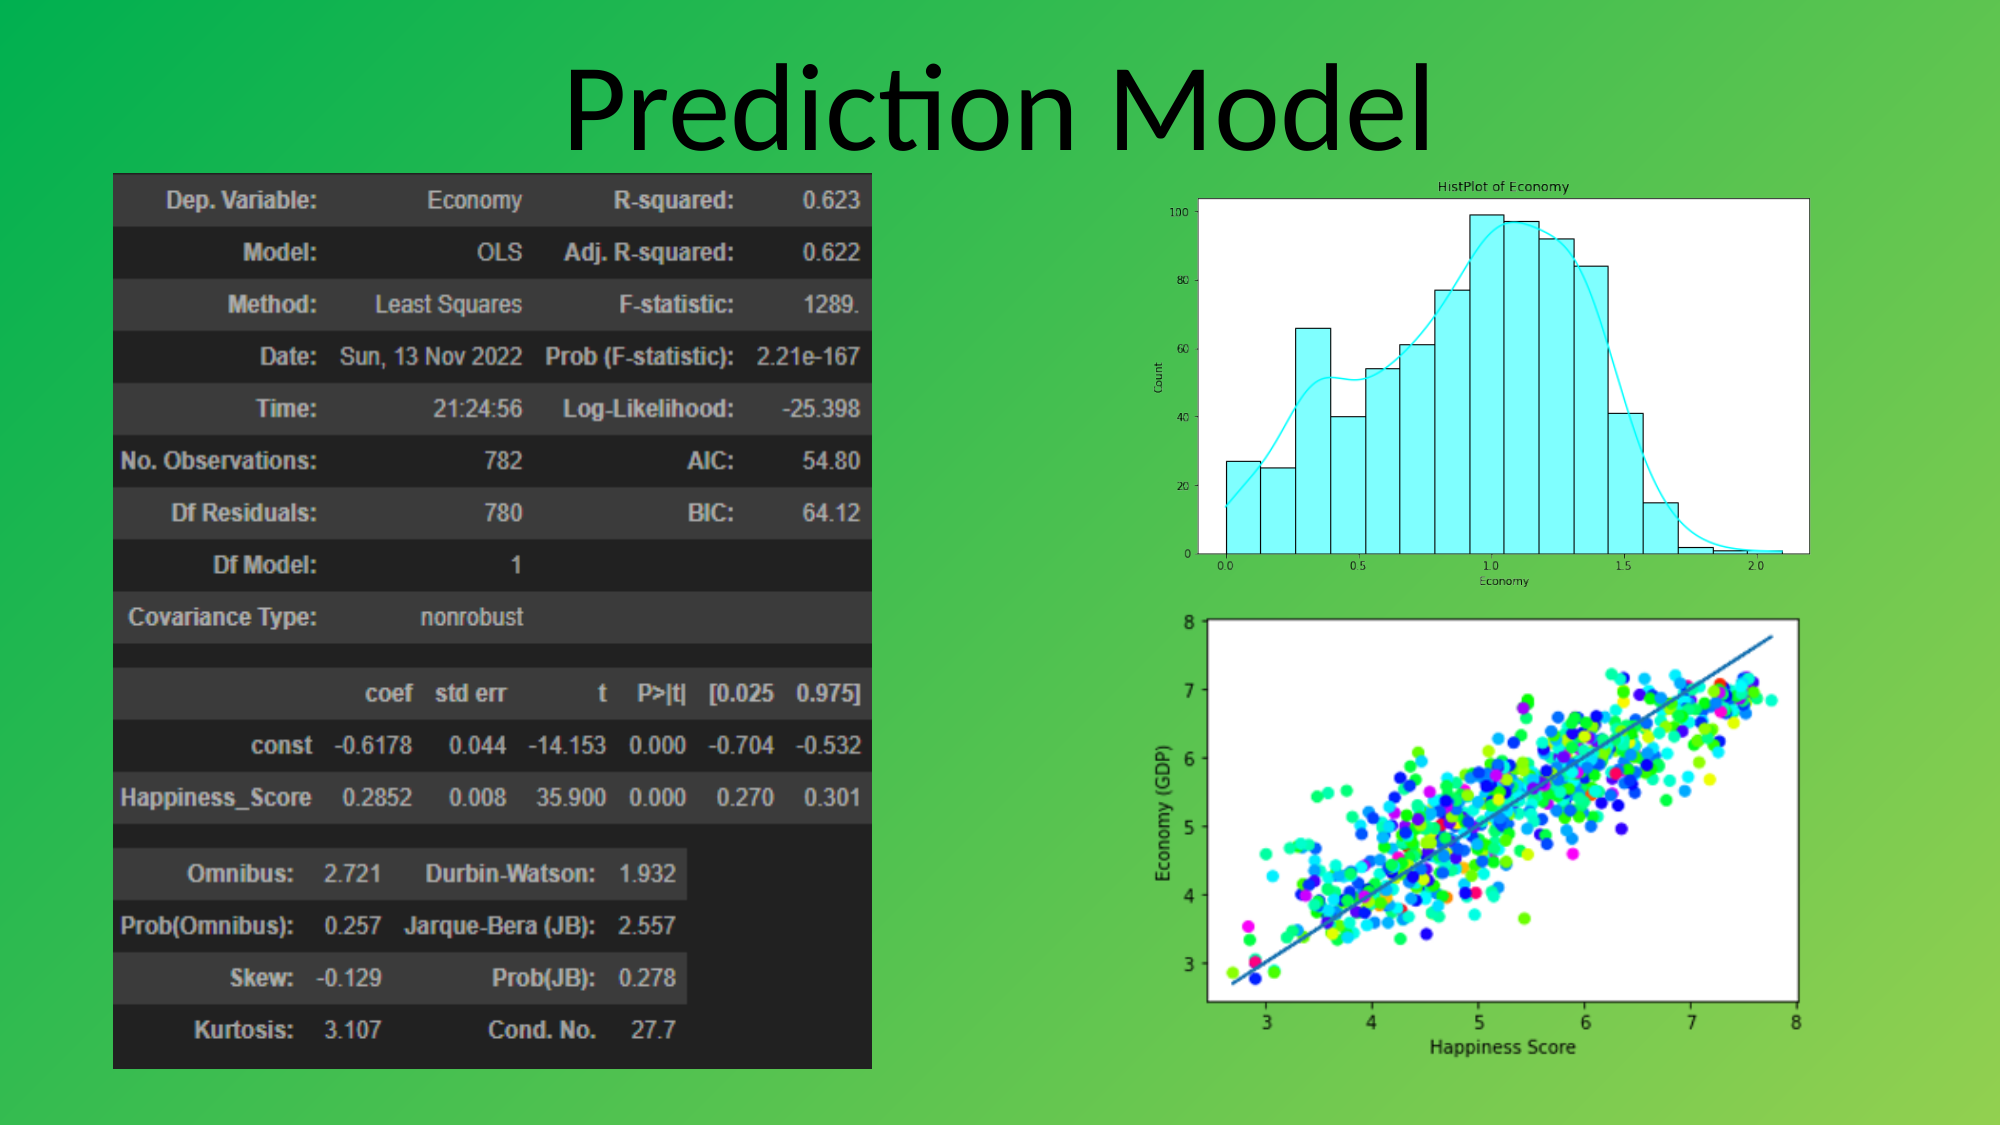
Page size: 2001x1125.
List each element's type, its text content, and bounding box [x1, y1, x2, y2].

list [1145, 603, 1814, 1068]
picture [113, 173, 872, 1069]
picture [1146, 173, 1817, 595]
title Prediction Model [137, 1, 1863, 219]
